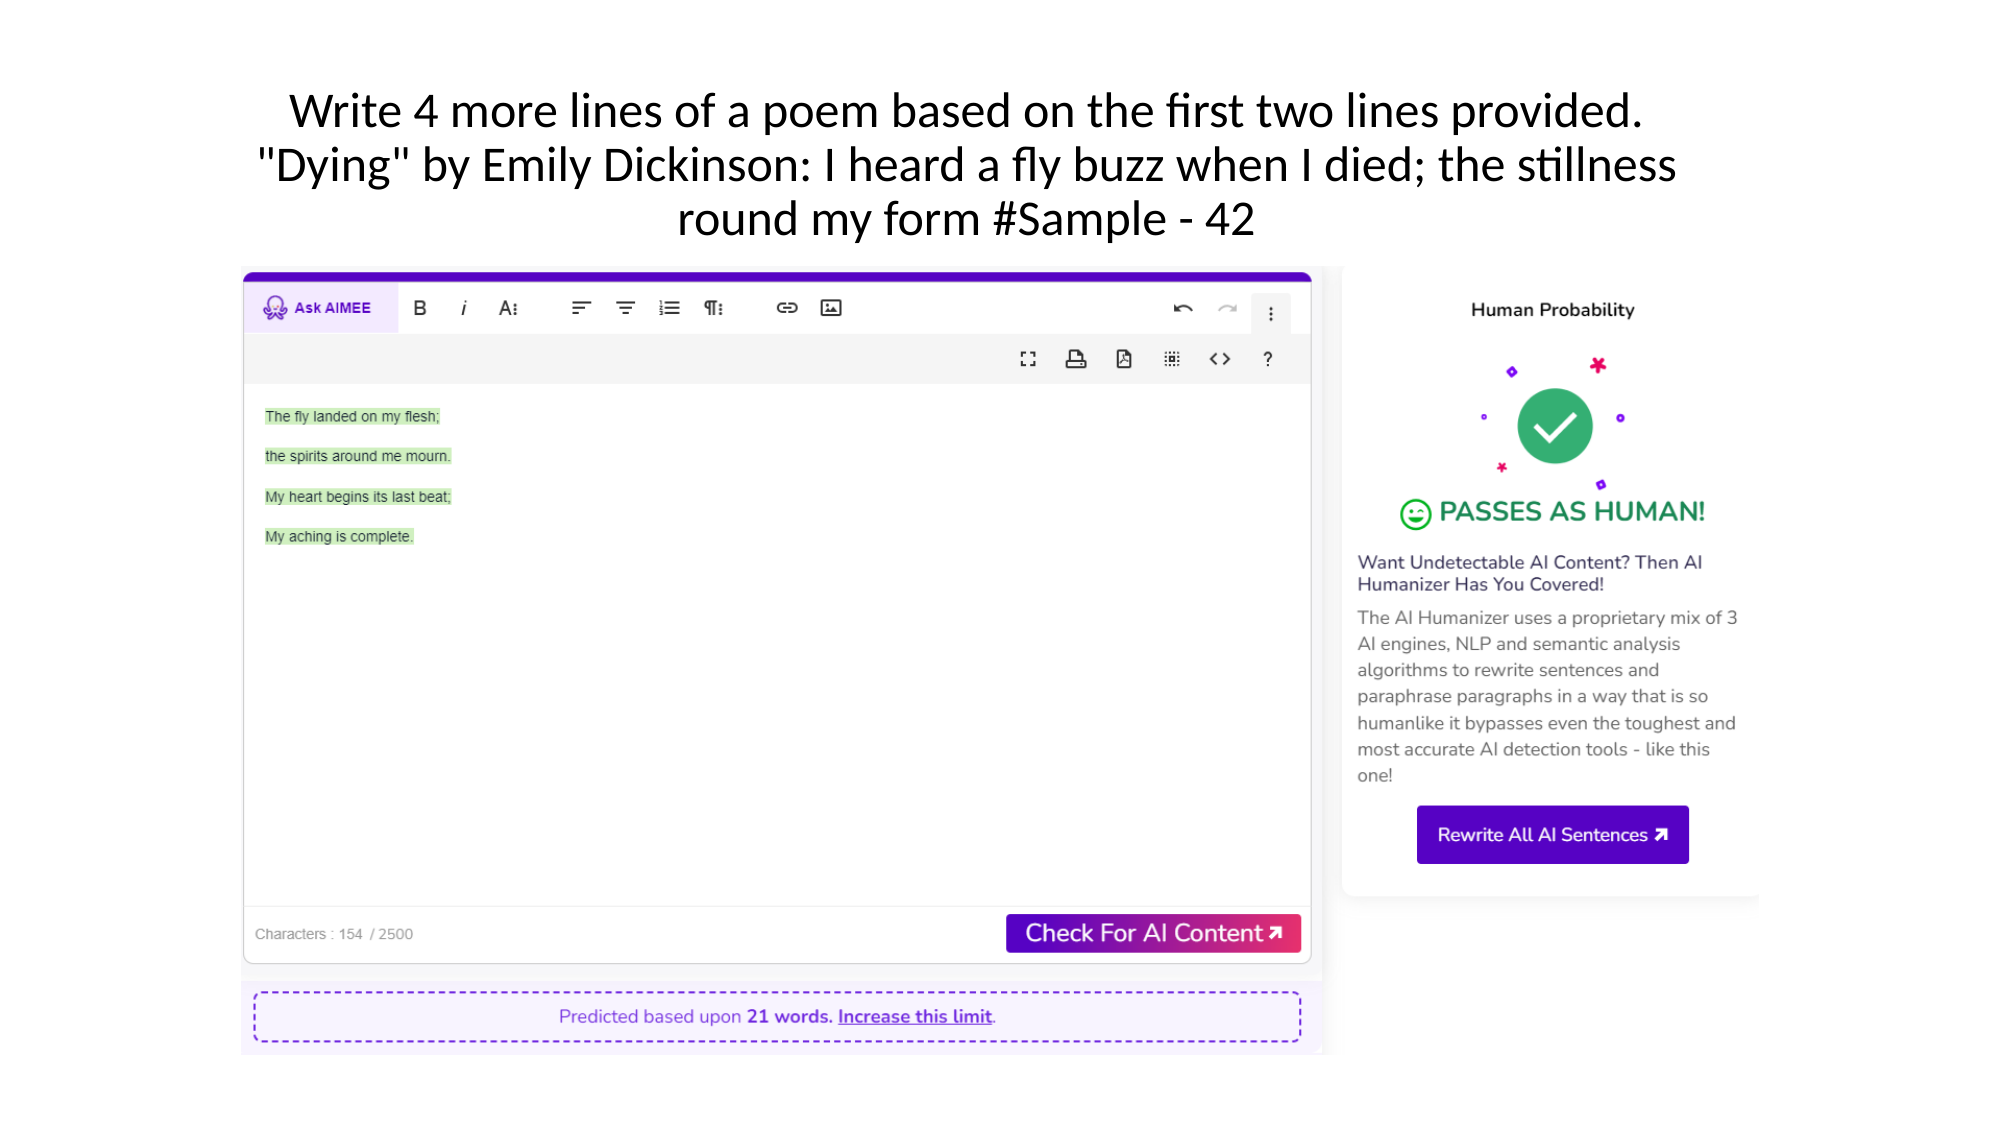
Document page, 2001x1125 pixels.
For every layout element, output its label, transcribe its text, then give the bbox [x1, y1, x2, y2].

picture [241, 266, 1759, 1055]
subtitle Write 4 more lines of a poem based on the first two lines provided. "Dying" by Emily Dickinson: I heard a fly buzz when I died; the stillness round my form #Sample - 42 [216, 76, 1717, 267]
